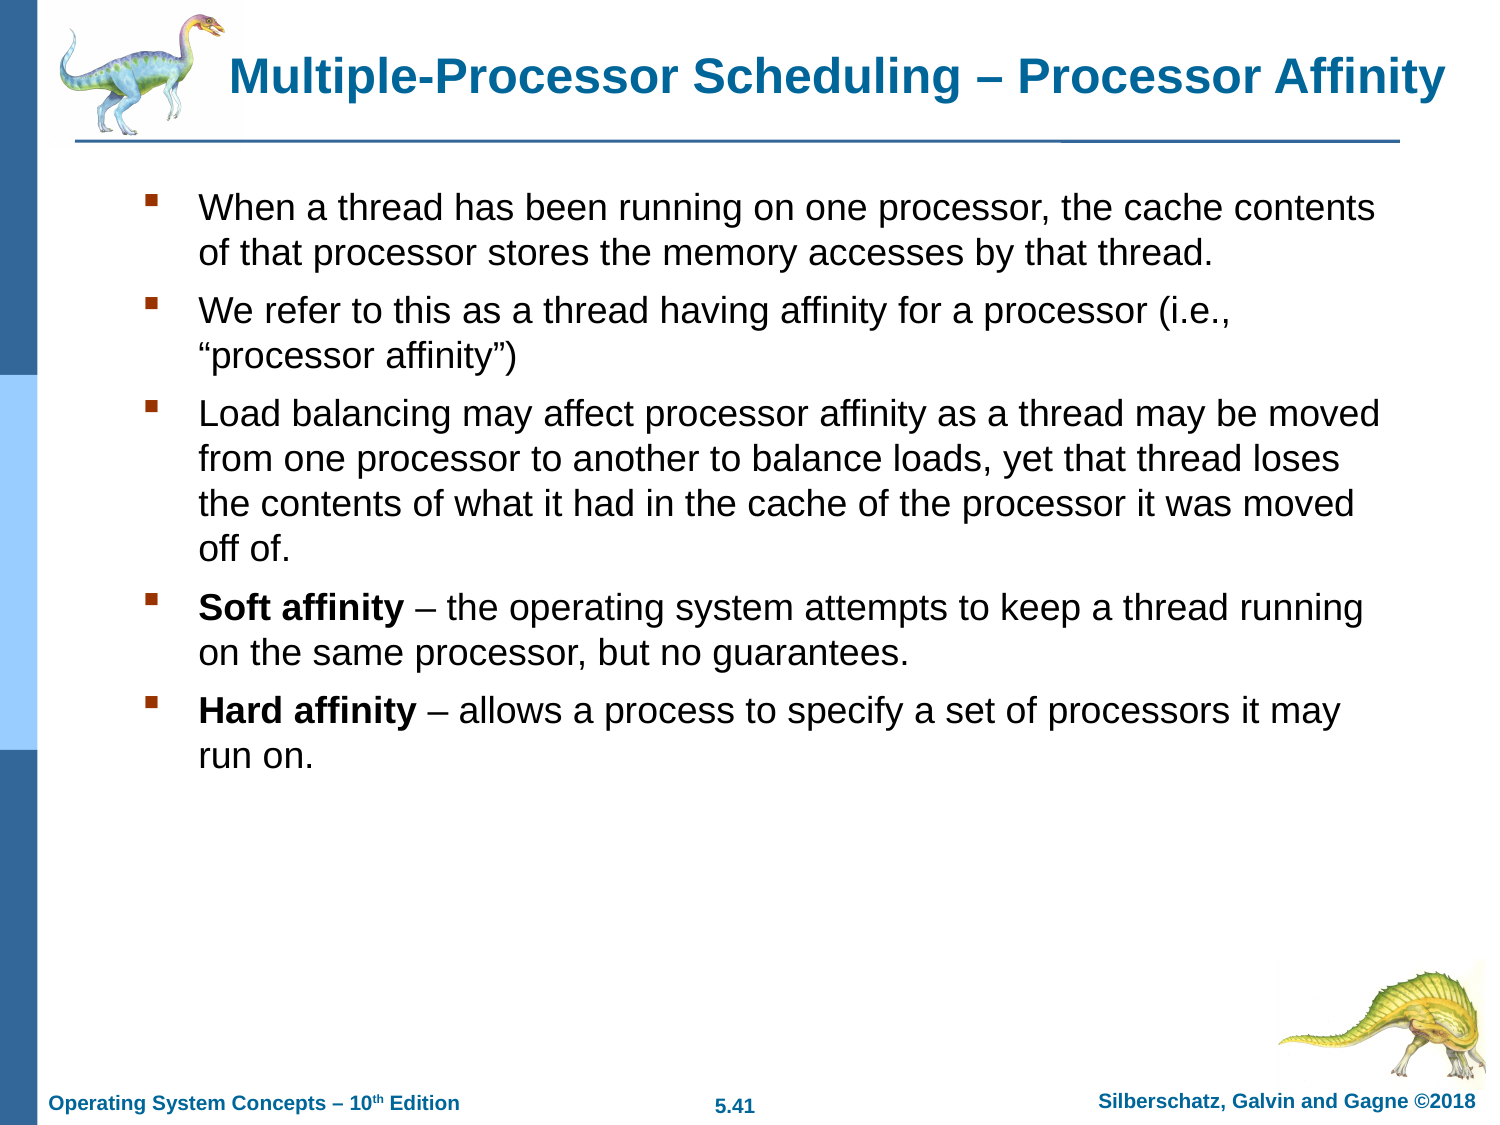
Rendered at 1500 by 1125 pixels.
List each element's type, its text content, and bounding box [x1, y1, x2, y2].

title Multiple-Processor Scheduling – Processor Affinity [161, 23, 1500, 112]
list When a thread has been running on one processor, the cache contents of that processor stores the memory accesses by that thread. We refer to this as a thread having affinity for a processor (i.e., “processor affinity”) Load balancing may affect processor affinity as a thread may be moved from one processor to another to balance loads, yet that thread loses the contents of what it had in the cache of the processor it was moved off of. Soft affinity – the operating system attempts to keep a thread running on the same processor, but no guarantees. Hard affinity – allows a process to specify a set of processors it may run on. [127, 175, 1401, 965]
picture [1275, 959, 1486, 1090]
picture [46, 0, 243, 149]
